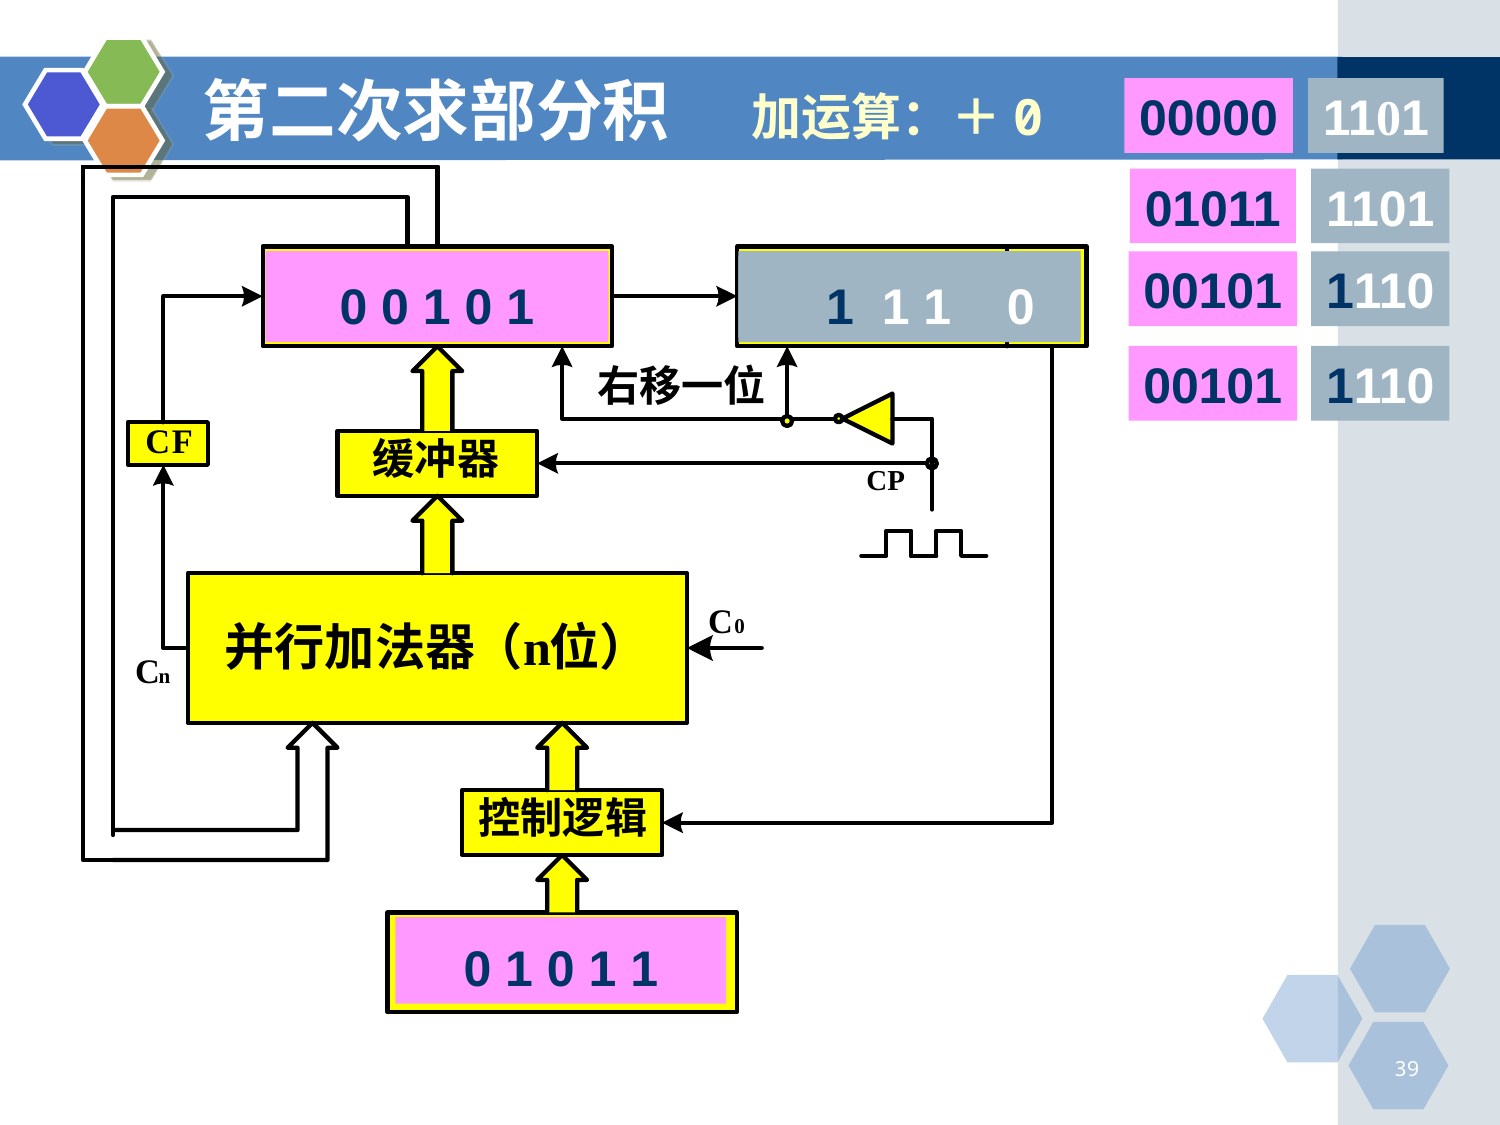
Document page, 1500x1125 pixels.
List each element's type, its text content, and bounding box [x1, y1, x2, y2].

text_box 1101 [1311, 168, 1450, 244]
title 第二次求部分积 [187, 62, 1288, 155]
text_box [76, 160, 1093, 1019]
text_box 01011 [1129, 168, 1296, 244]
text_box 1110 [1312, 251, 1448, 327]
text_box 1101 [1308, 78, 1444, 153]
text_box 1110 [1312, 345, 1448, 421]
text_box 00101 [1128, 345, 1298, 421]
slide_number 39 [1359, 1047, 1435, 1086]
text_box 00101 [1128, 251, 1298, 327]
text_box 00000 [1288, 78, 1293, 153]
